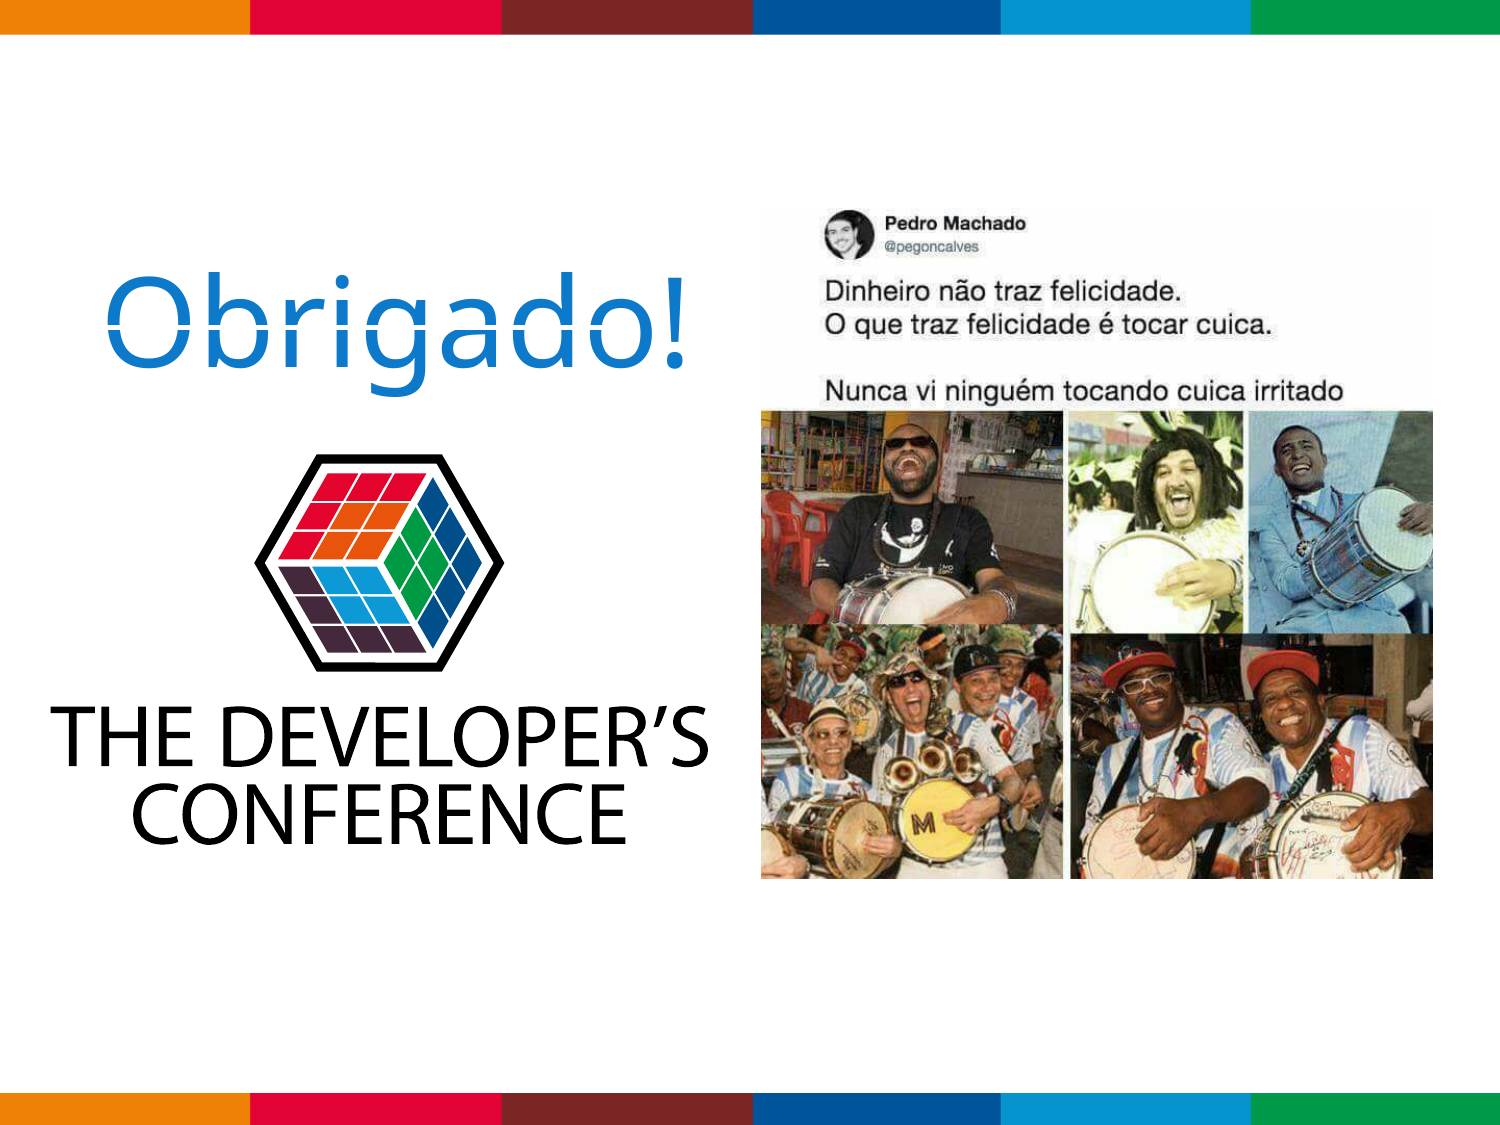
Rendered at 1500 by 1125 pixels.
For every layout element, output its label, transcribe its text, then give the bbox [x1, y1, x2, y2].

picture [0, 0, 1500, 40]
text_box Obrigado! [100, 242, 755, 328]
picture [761, 207, 1433, 880]
picture [1252, 1093, 1500, 1125]
picture [14, 418, 742, 880]
picture [0, 1093, 1000, 1125]
